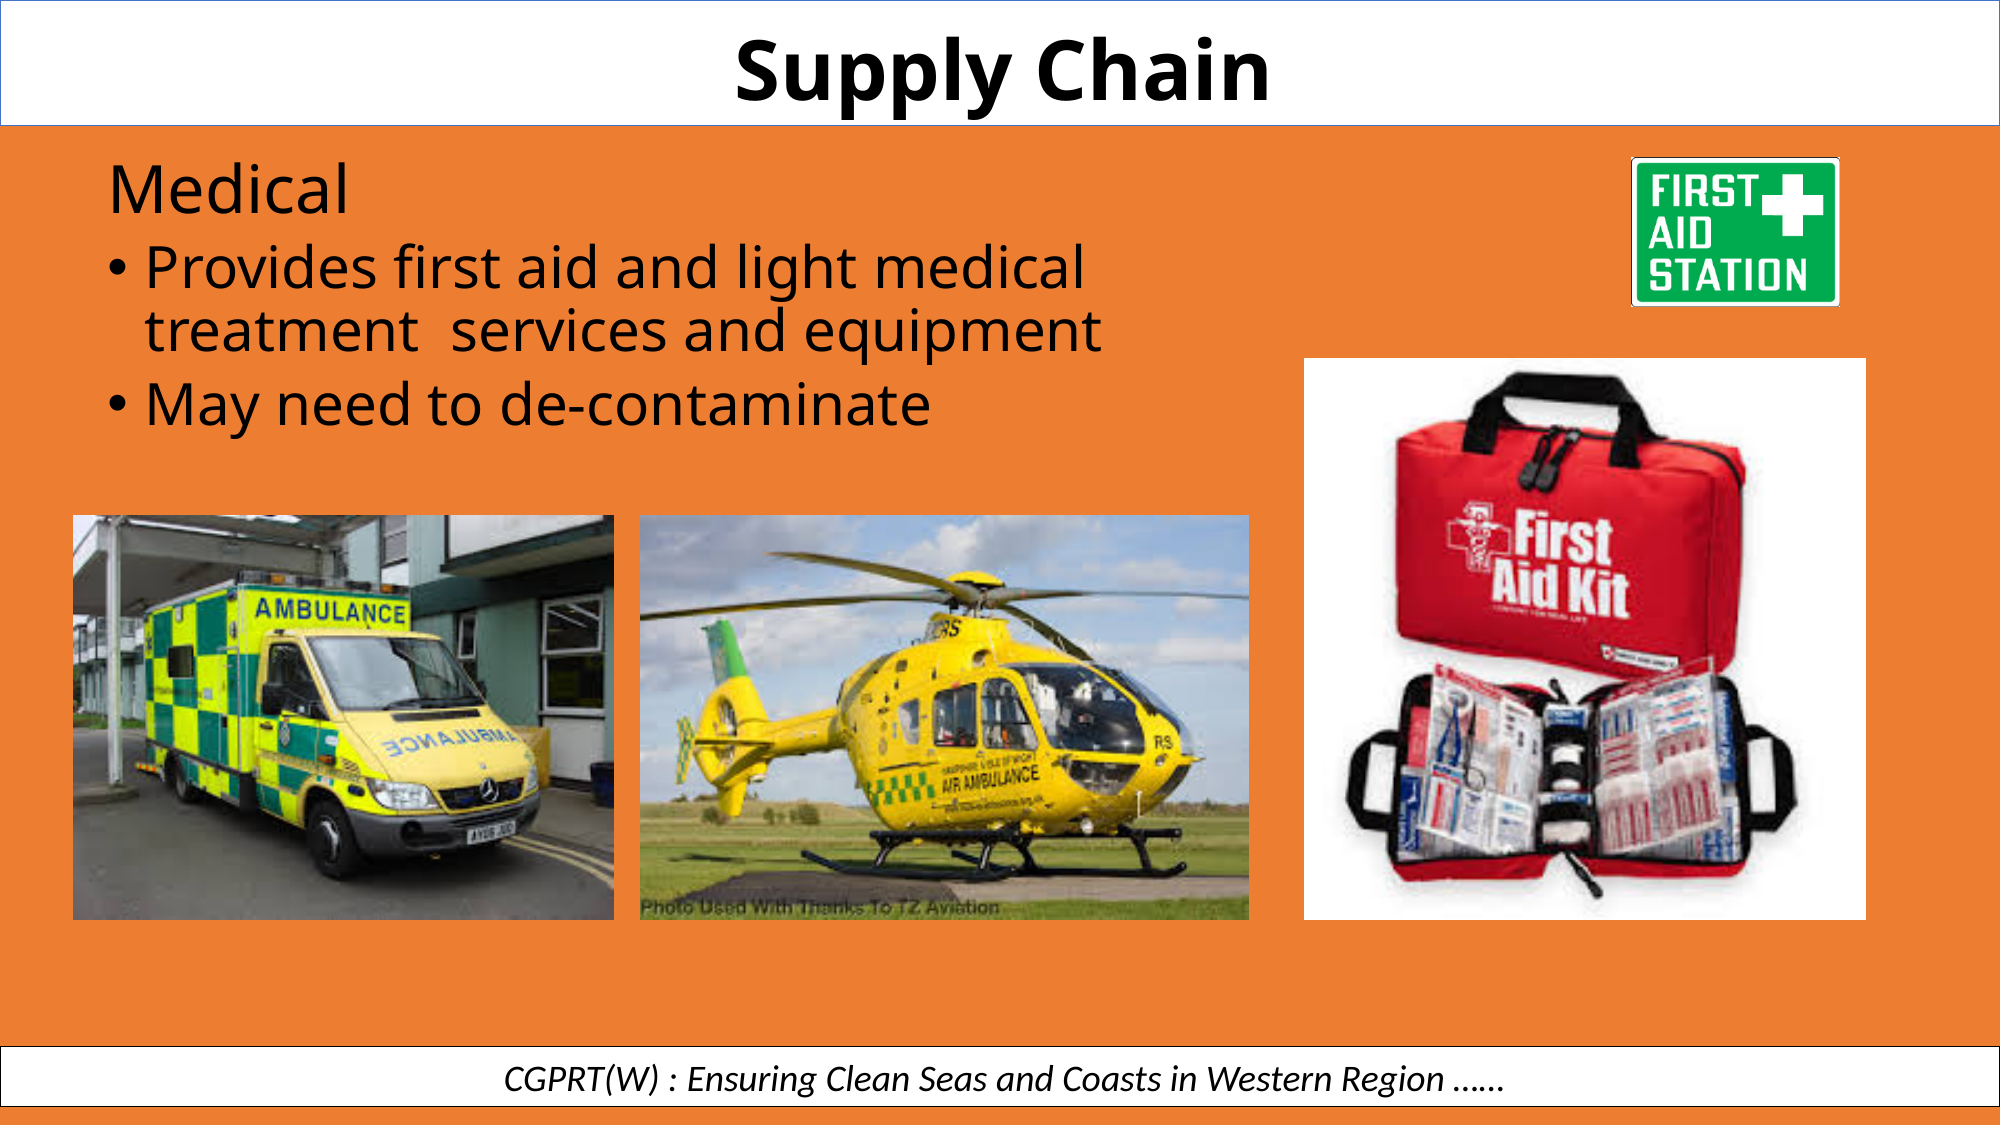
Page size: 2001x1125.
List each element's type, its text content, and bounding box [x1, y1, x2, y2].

text_box [0, 0, 2000, 126]
text_box Medical Provides first aid and light medical treatment services and equipment May need to de-contaminate [17, 148, 1368, 935]
text_box Supply Chain [75, 21, 1934, 114]
picture [1304, 358, 1866, 920]
text_box CGPRT(W) : Ensuring Clean Seas and Coasts in Western Region …… [0, 1046, 2000, 1107]
picture [73, 515, 614, 920]
picture [640, 515, 1249, 920]
picture [1630, 157, 1840, 307]
